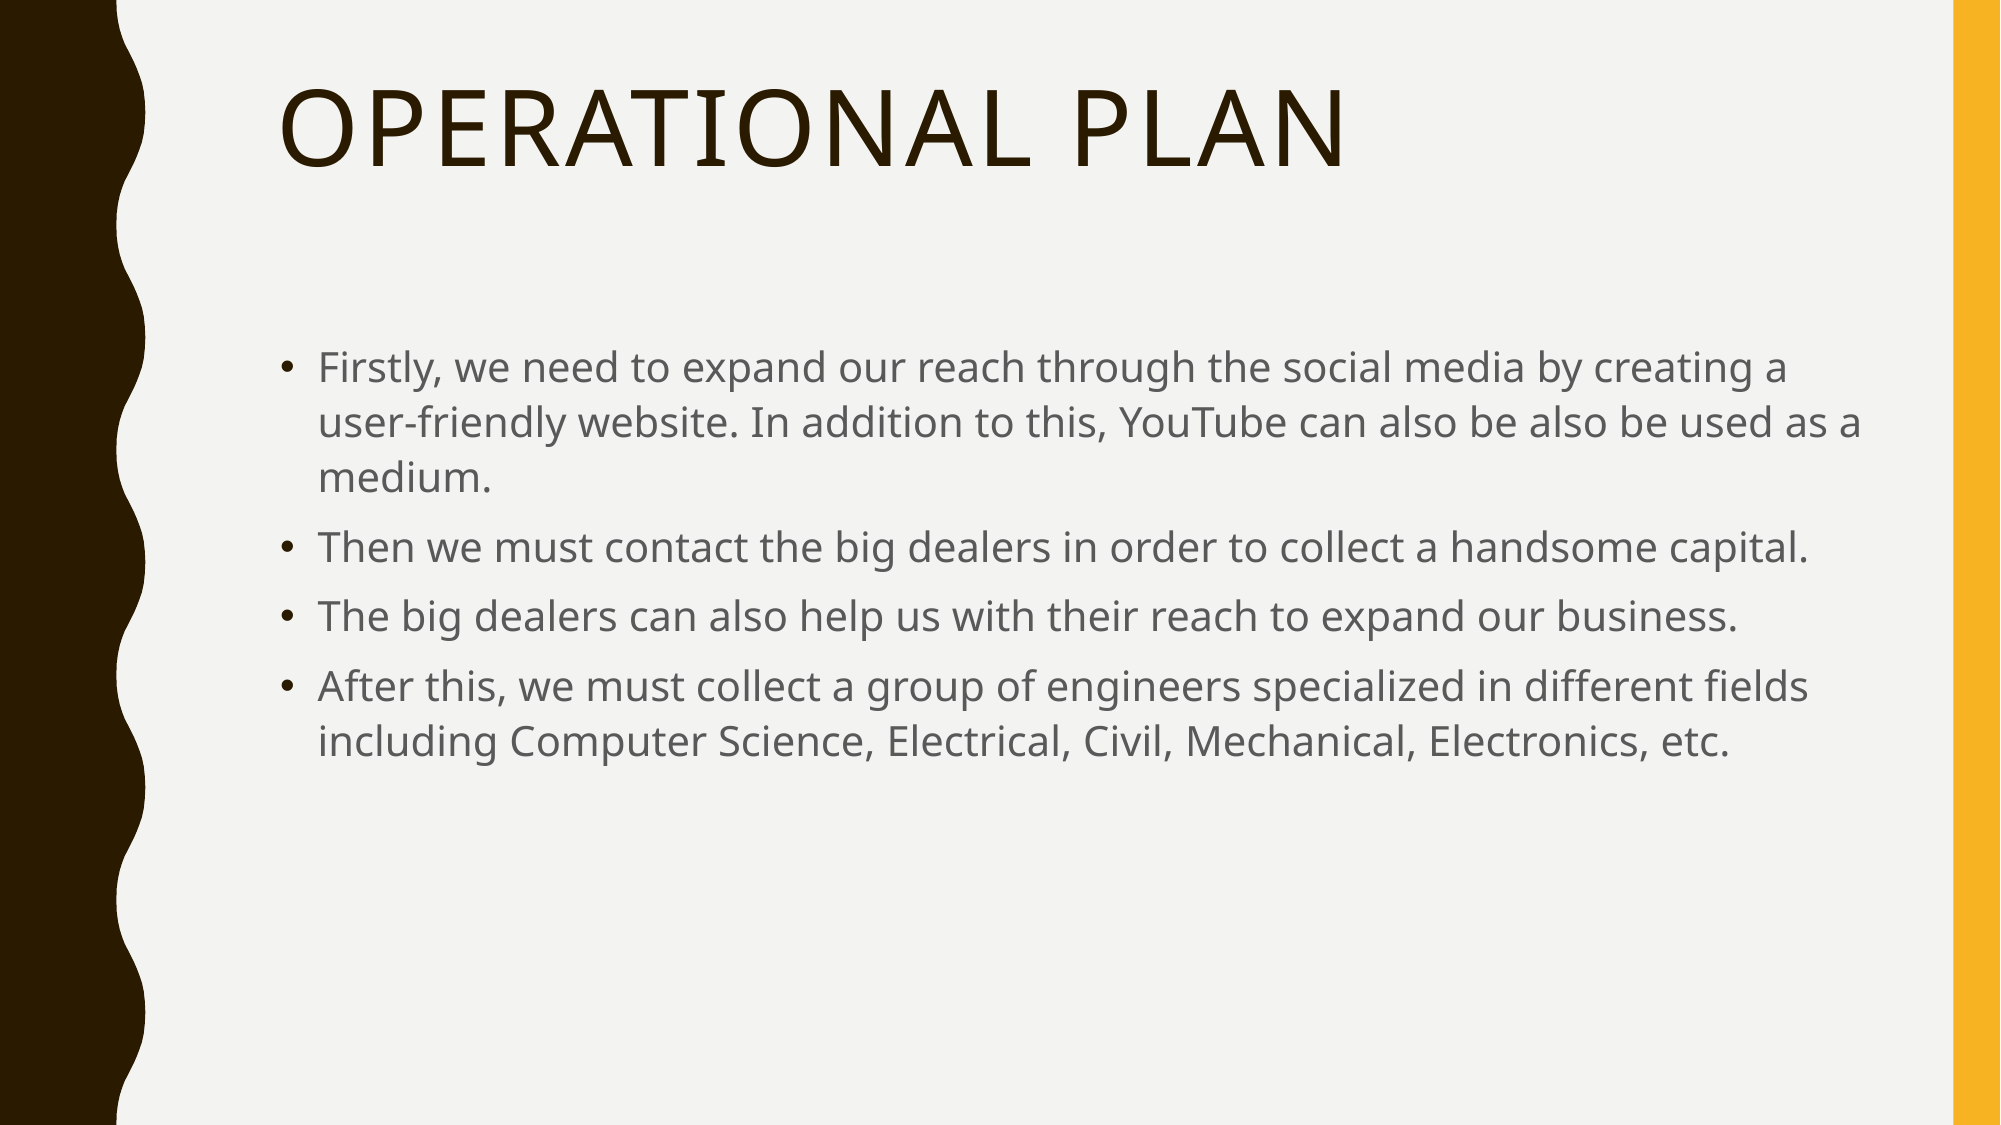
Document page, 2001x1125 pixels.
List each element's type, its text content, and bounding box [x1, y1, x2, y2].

text_box Operational plan [261, 67, 1906, 222]
list Firstly, we need to expand our reach through the social media by creating a user-friendly website. In addition to this, YouTube can also be also be used as a medium. Then we must contact the big dealers in order to collect a handsome capital. The big dealers can also help us with their reach to expand our business. After this, we must collect a group of engineers specialized in different fields including Computer Science, Electrical, Civil, Mechanical, Electronics, etc. [265, 328, 1909, 952]
